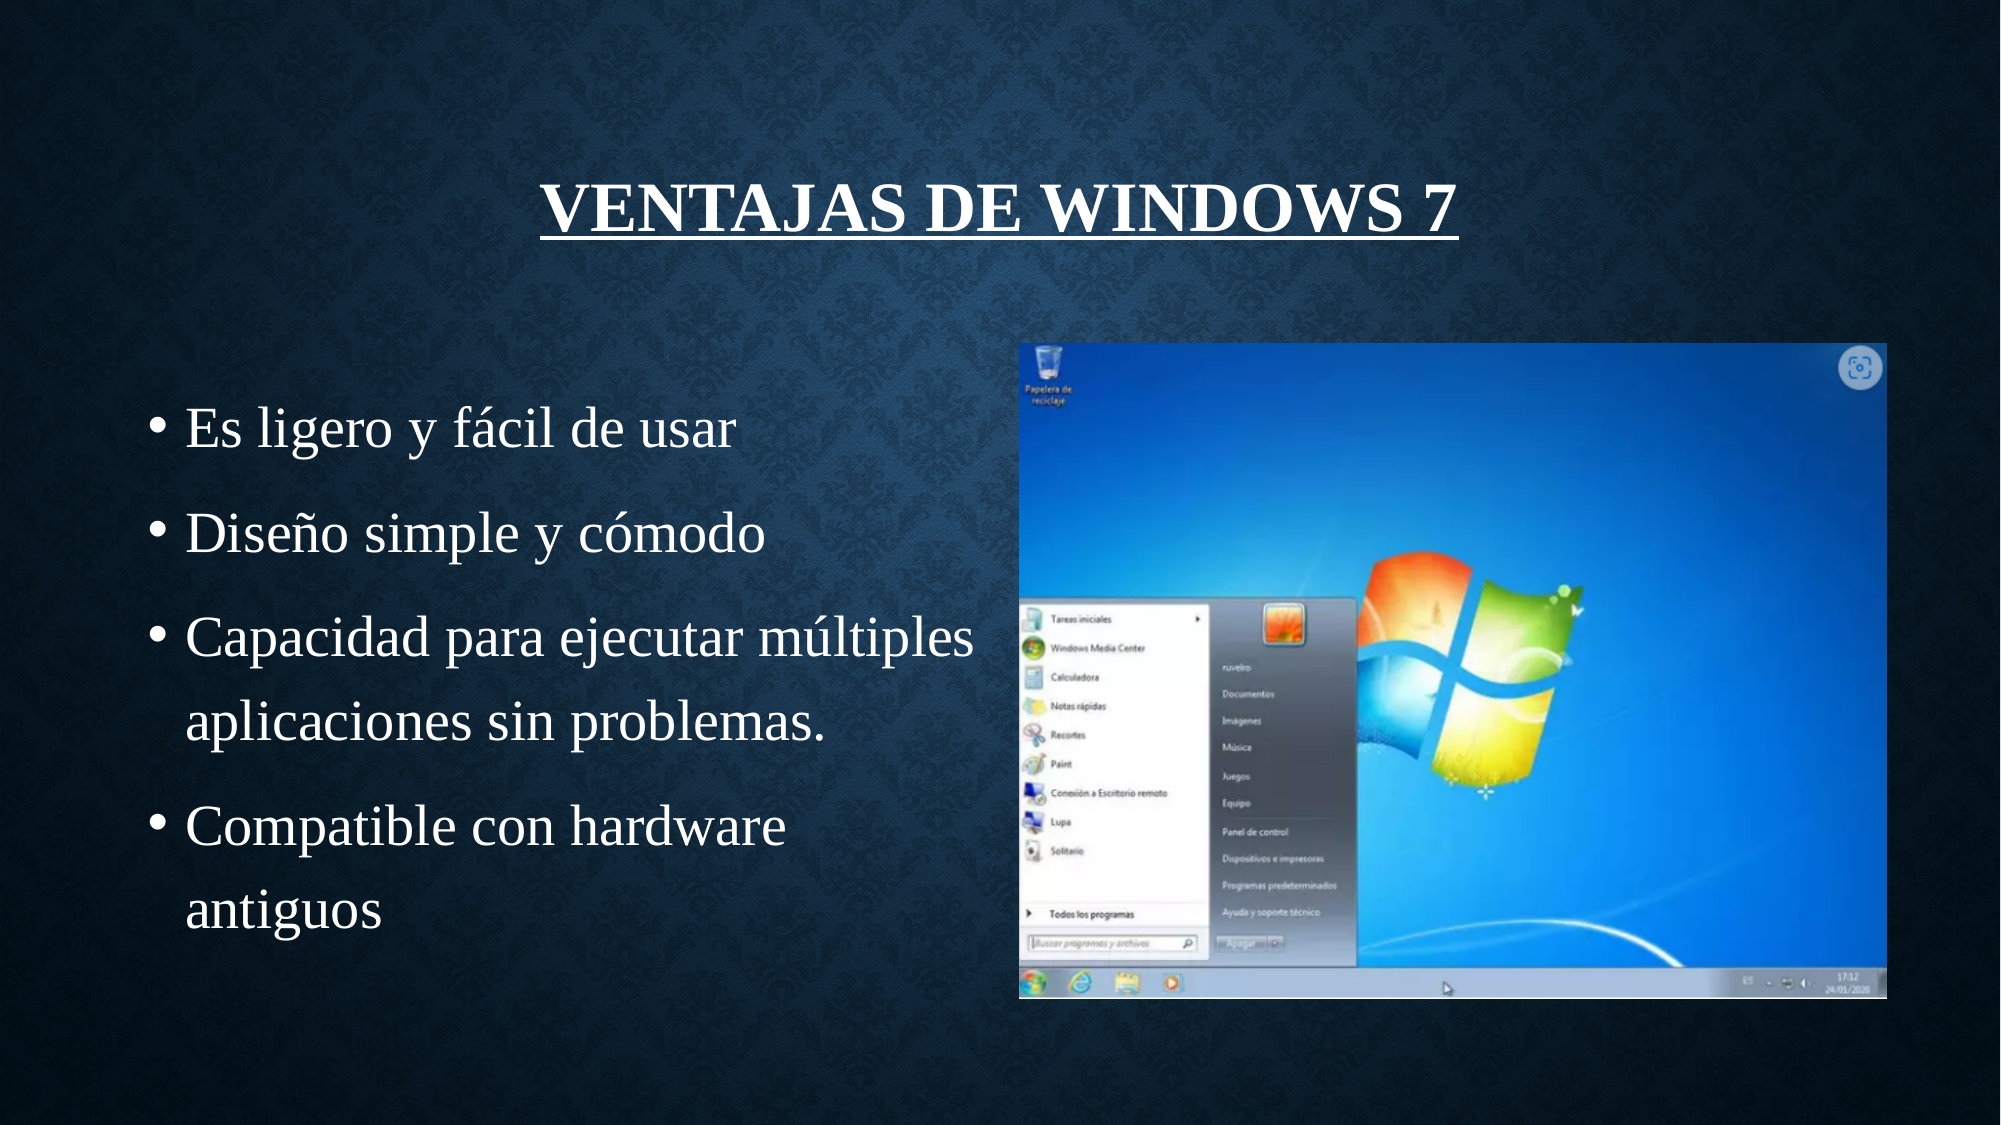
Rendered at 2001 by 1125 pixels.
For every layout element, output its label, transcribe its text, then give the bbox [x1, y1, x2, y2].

title Ventajas de Windows 7 [149, 99, 1849, 318]
picture [1018, 343, 1888, 999]
list Es ligero y fácil de usar Diseño simple y cómodo Capacidad para ejecutar múltiples aplicaciones sin problemas. Compatible con hardware antiguos [132, 367, 1000, 974]
